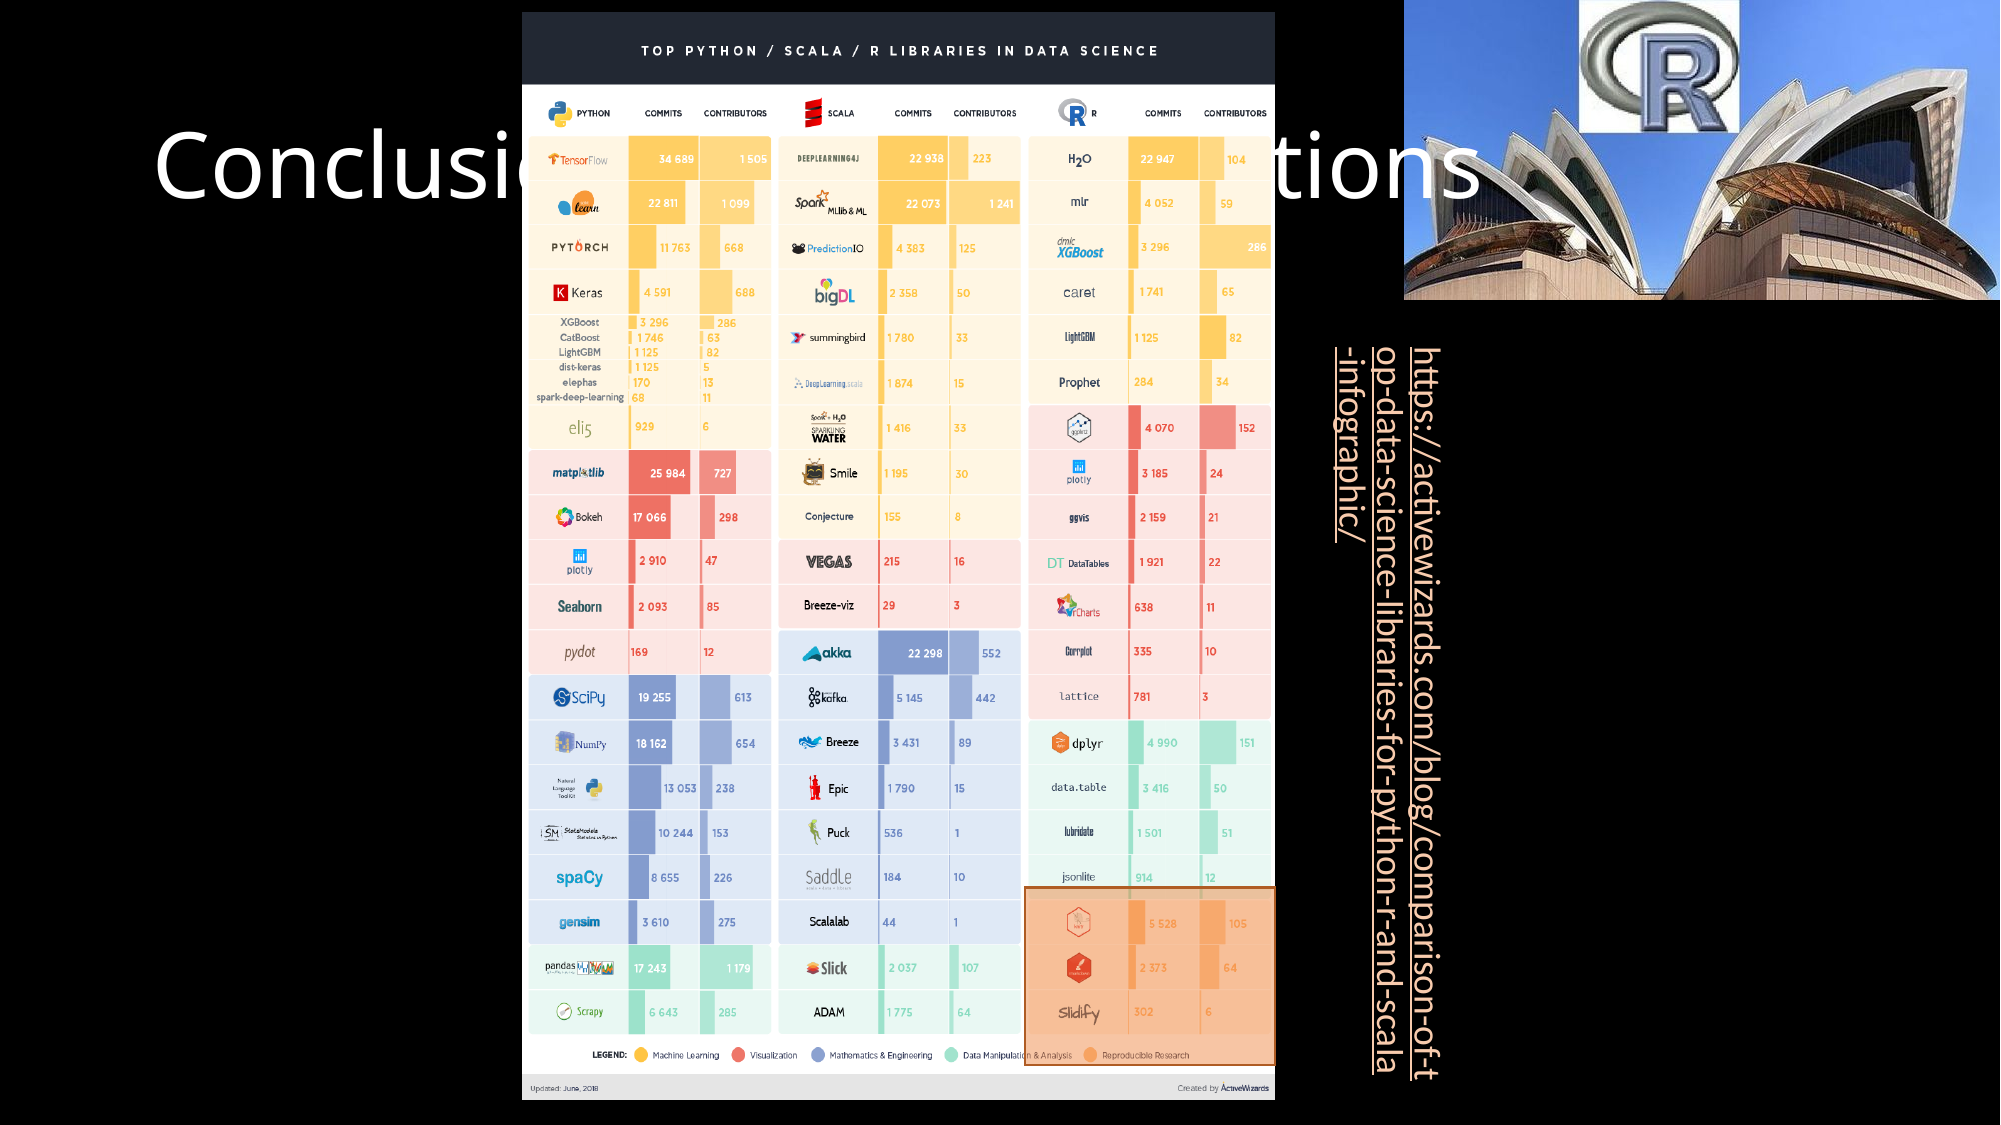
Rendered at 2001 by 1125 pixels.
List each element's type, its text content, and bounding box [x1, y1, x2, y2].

title Conclusion: Recommendations [137, 59, 522, 278]
picture [1404, 0, 2000, 300]
text_box https://activewizards.com/blog/comparison-of-top-data-science-libraries-for-python-r-and-scala-infographic/ [1399, 332, 1460, 1100]
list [522, 12, 1275, 1100]
title Conclusion: Recommendations [1275, 59, 1863, 278]
